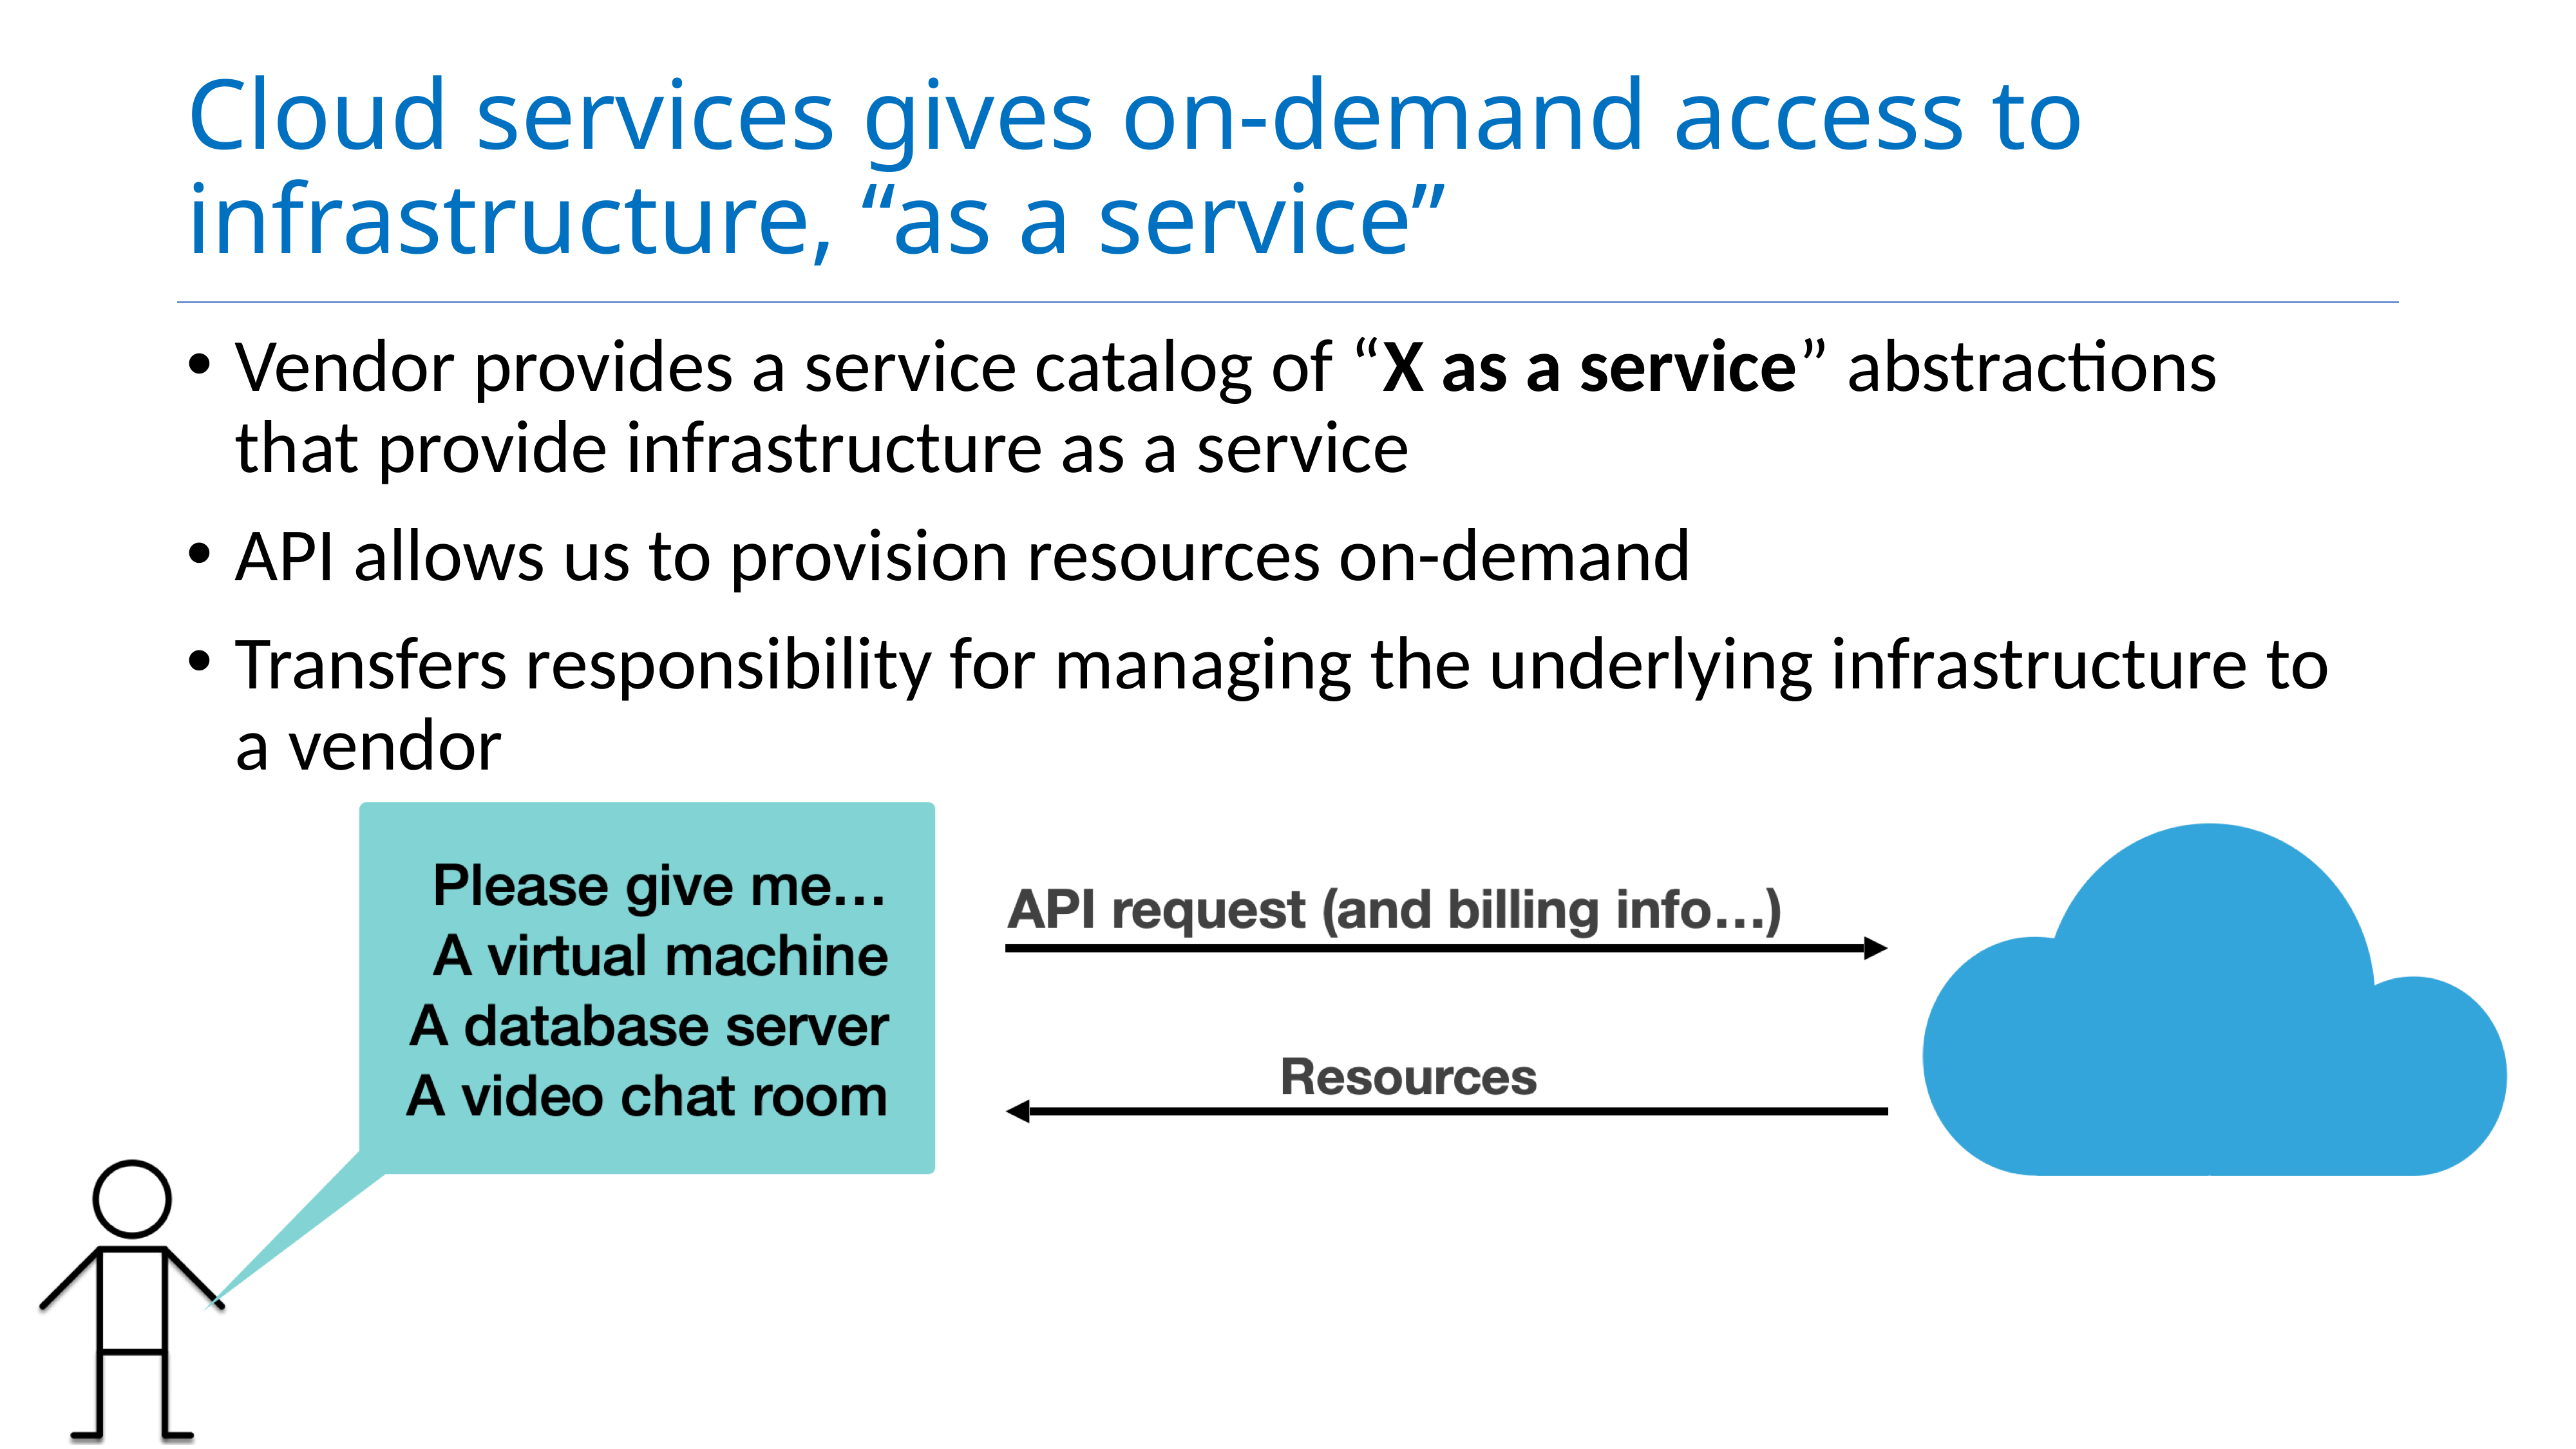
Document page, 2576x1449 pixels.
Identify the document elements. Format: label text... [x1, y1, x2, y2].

title Cloud services gives on-demand access to infrastructure, “as a service” [176, 3, 2400, 285]
list Vendor provides a service catalog of “X as a service” abstractions that provide infrastructure as a service API allows us to provision resources on-demand Transfers responsibility for managing the underlying infrastructure to a vendor [176, 316, 2365, 800]
picture [32, 800, 2508, 1446]
